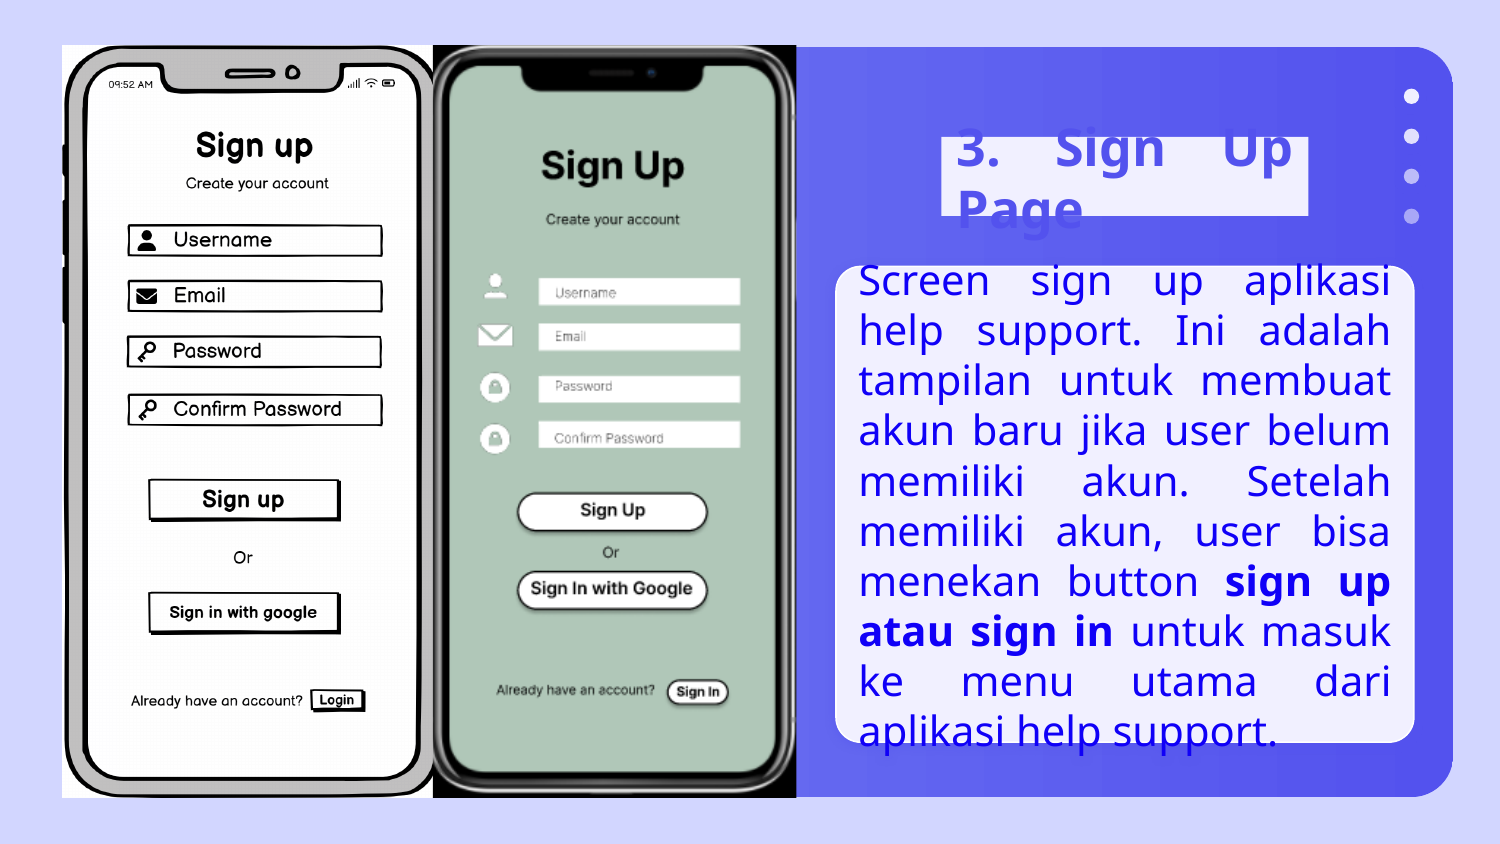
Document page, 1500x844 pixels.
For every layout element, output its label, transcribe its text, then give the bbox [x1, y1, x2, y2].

subtitle 3. Sign Up Page [941, 136, 1309, 216]
picture [11, 29, 797, 809]
text_box Screen sign up aplikasi help support. Ini adalah tampilan untuk membuat akun baru jika user belum memiliki akun. Setelah memiliki akun, user bisa menekan button sign up atau sign in untuk masuk ke menu utama dari aplikasi help support. [835, 266, 1414, 743]
